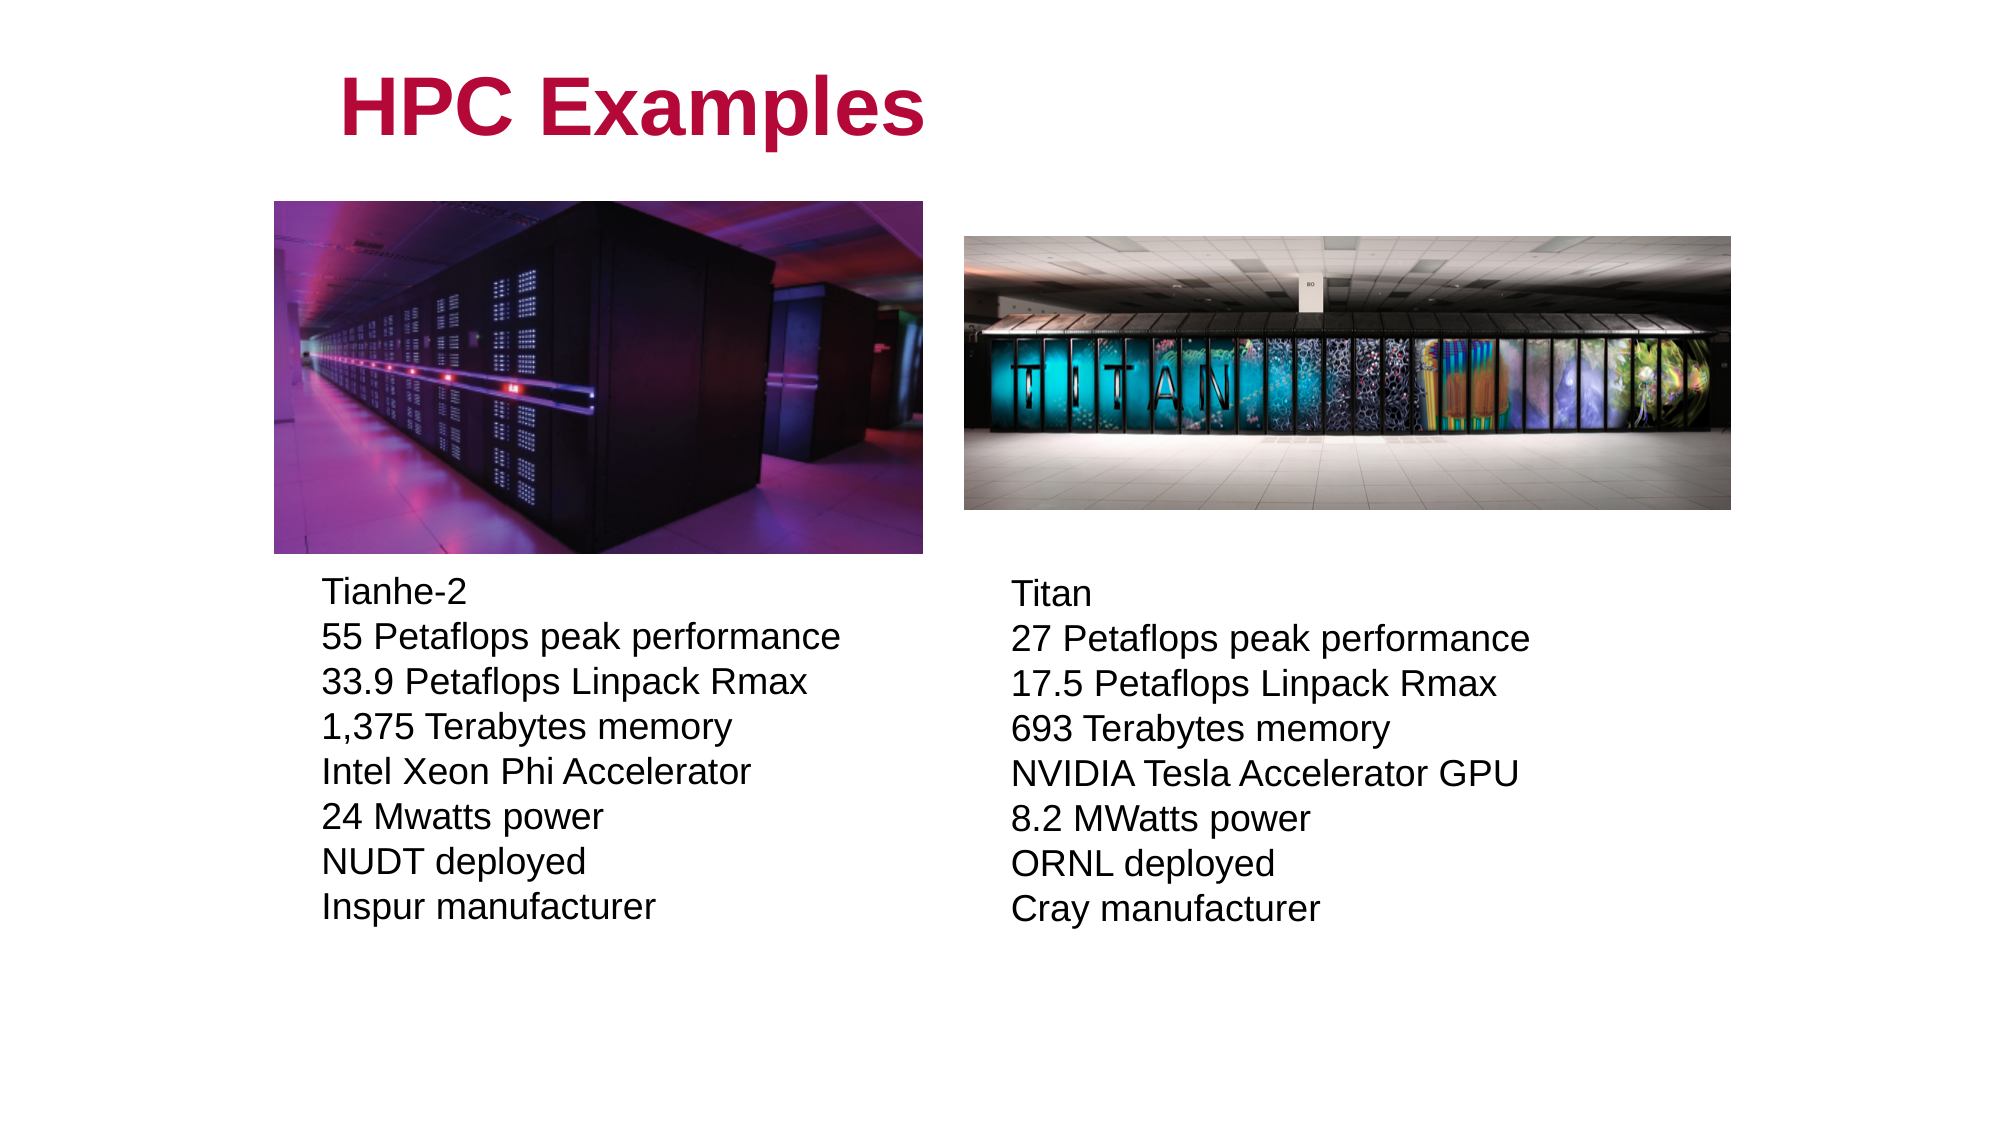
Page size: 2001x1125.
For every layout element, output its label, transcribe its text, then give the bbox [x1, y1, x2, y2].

picture [274, 201, 923, 554]
text_box Tianhe-2 55 Petaflops peak performance 33.9 Petaflops Linpack Rmax 1,375 Terabytes memory Intel Xeon Phi Accelerator 24 Mwatts power NUDT deployed Inspur manufacturer [306, 559, 889, 980]
text_box Titan 27 Petaflops peak performance 17.5 Petaflops Linpack Rmax 693 Terabytes memory NVIDIA Tesla Accelerator GPU 8.2 MWatts power ORNL deployed Cray manufacturer [996, 561, 1675, 937]
text_box HPC Examples [324, 45, 1675, 176]
picture [964, 236, 1731, 510]
